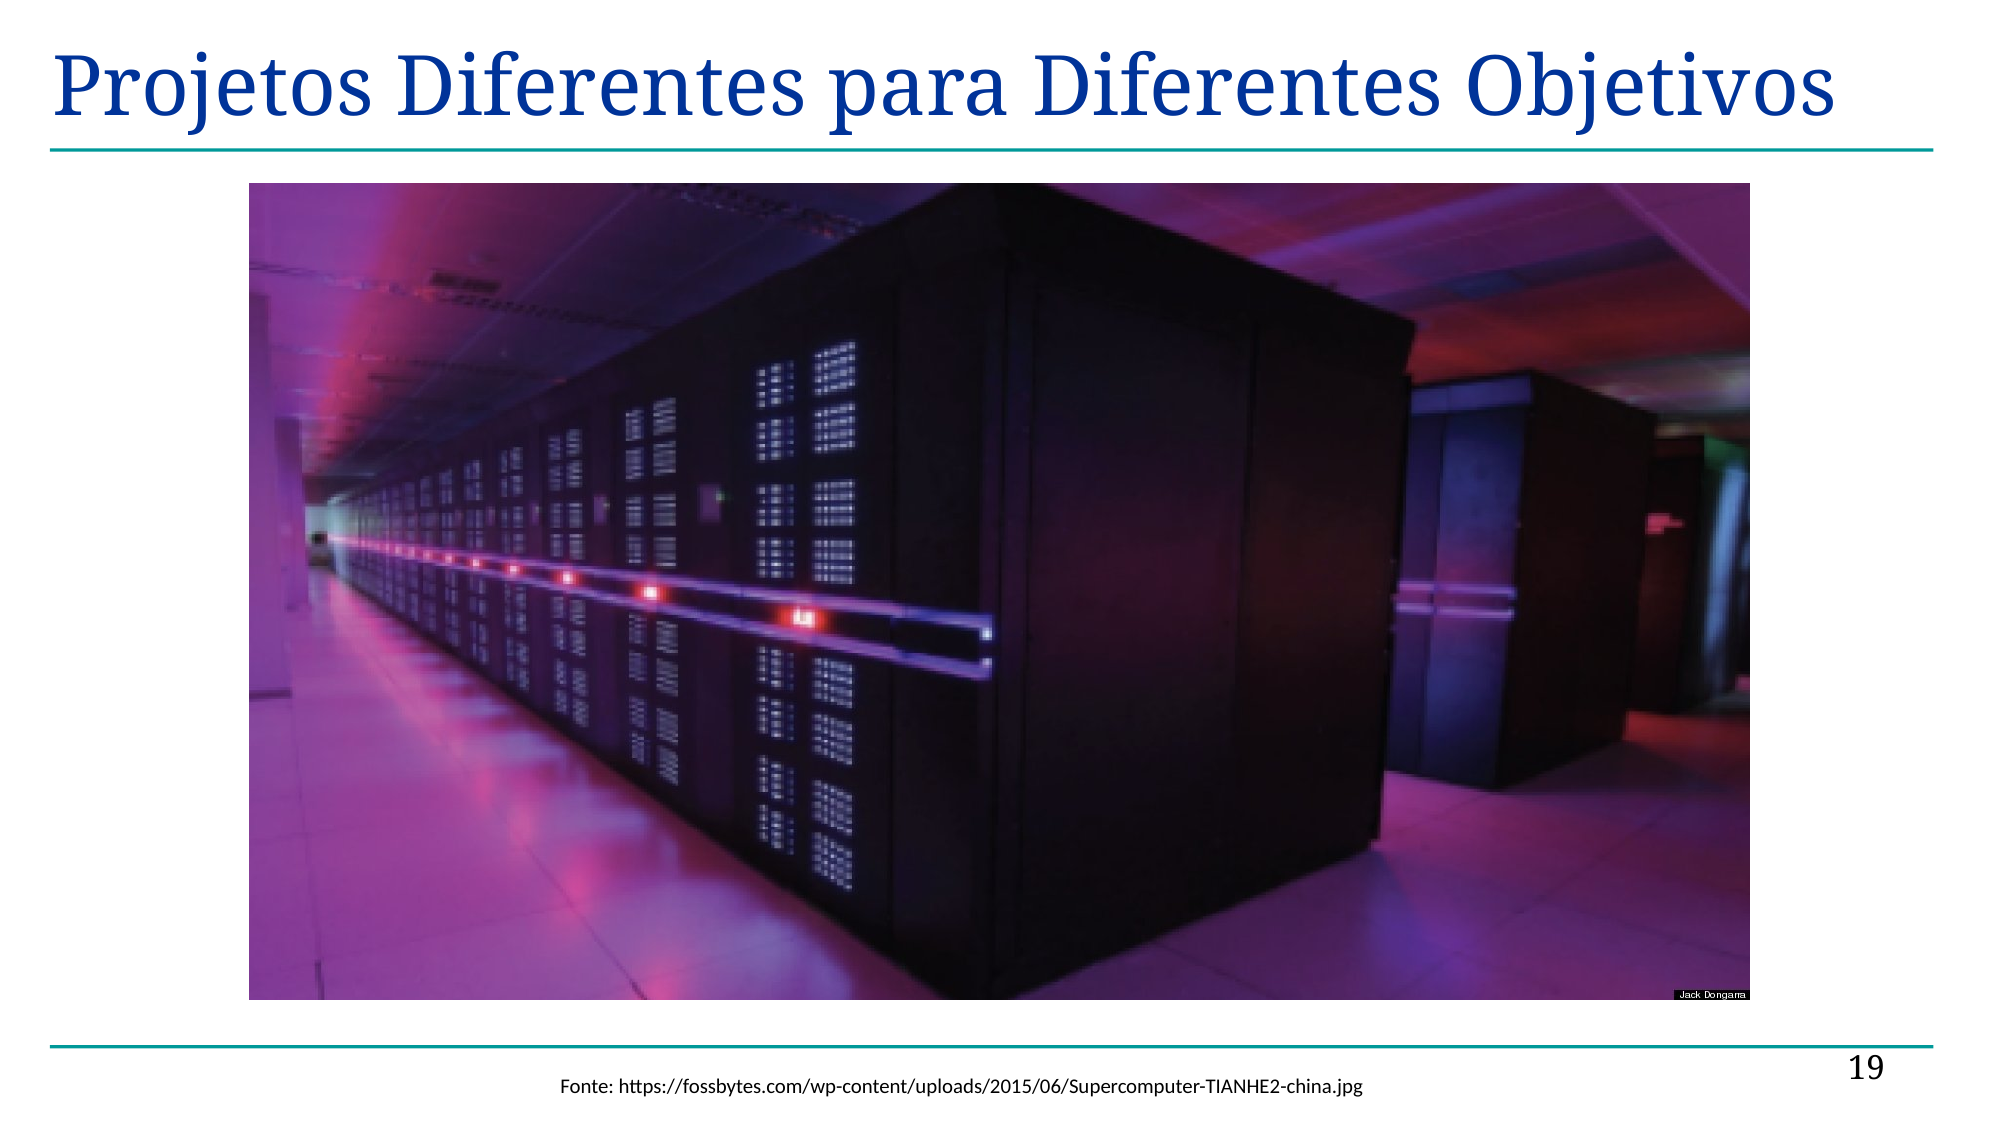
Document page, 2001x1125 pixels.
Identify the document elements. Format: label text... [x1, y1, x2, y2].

picture [249, 182, 1751, 1000]
slide_number 19 [1433, 1023, 1901, 1100]
text_box Fonte: https://fossbytes.com/wp-content/uploads/2015/06/Supercomputer-TIANHE2-china.jpg [403, 1065, 1378, 1106]
title Projetos Diferentes para Diferentes Objetivos [37, 24, 1988, 138]
